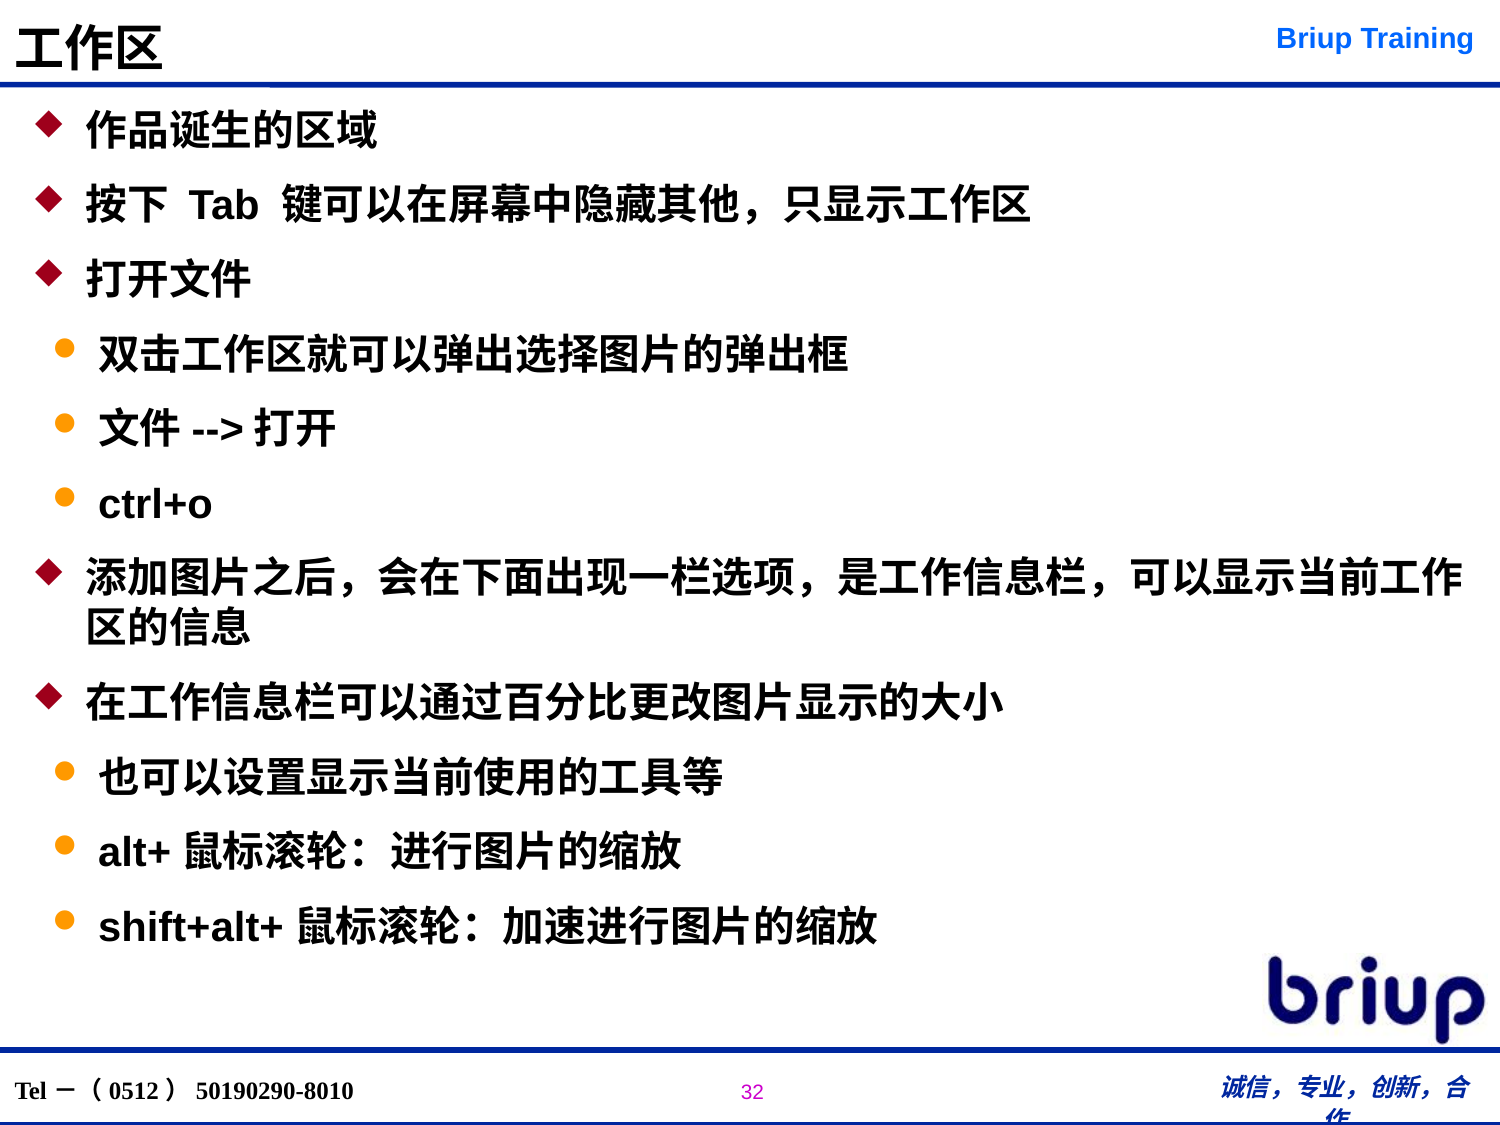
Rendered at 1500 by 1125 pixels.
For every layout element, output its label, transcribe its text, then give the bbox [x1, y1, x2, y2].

list 作品诞生的区域 按下 Tab 键可以在屏幕中隐藏其他，只显示工作区 打开文件 双击工作区就可以弹出选择图片的弹出框 文件-->打开 ctrl+o 添加图片之后，会在下面出现一栏选项，是工作信息栏，可以显示当前工作区的信息 在工作信息栏可以通过百分比更改图片显示的大小 也可以设置显示当前使用的工具等 alt+鼠标滚轮：进行图片的缩放 shift+alt+鼠标滚轮：加速进行图片的缩放 [0, 96, 1500, 1053]
title 工作区 [0, 0, 1251, 85]
